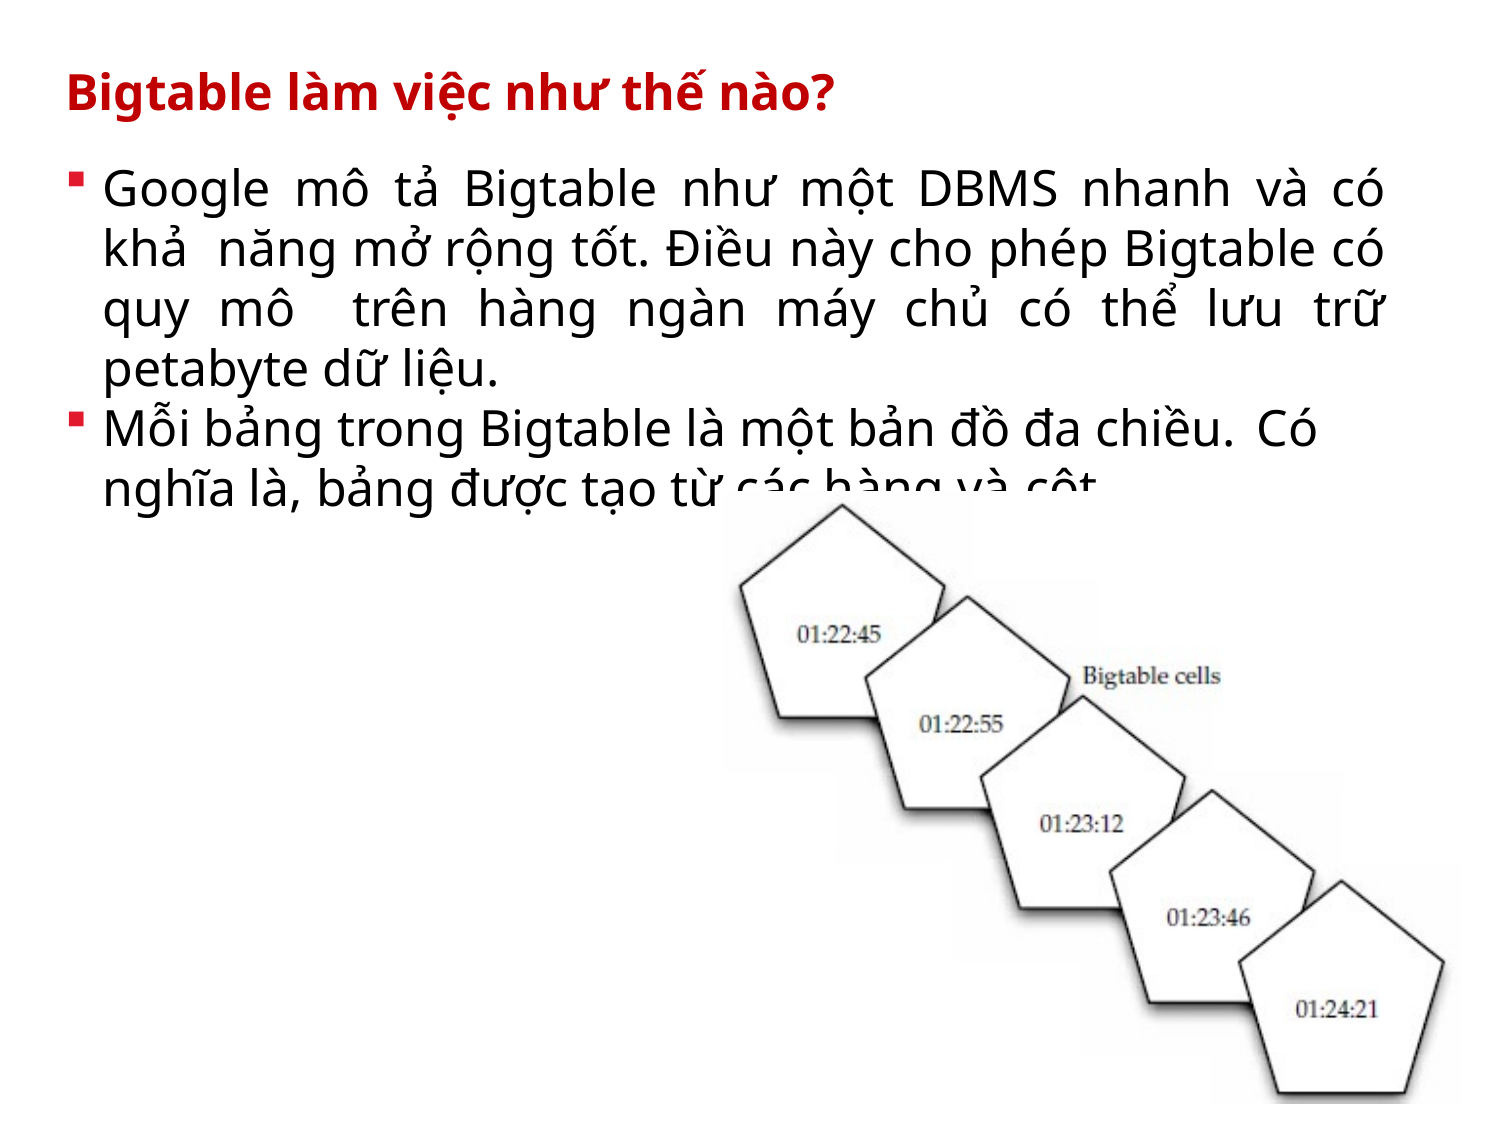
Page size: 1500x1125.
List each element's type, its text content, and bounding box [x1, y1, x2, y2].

text_box Bigtable làm việc như thế nào? Google mô tả Bigtable như một DBMS nhanh và có khả năng mở rộng tốt. Điều này cho phép Bigtable có quy mô trên hàng ngàn máy chủ có thể lưu trữ petabyte dữ liệu. Mỗi bảng trong Bigtable là một bản đồ đa chiều. Có nghĩa là, bảng được tạo từ các hàng và cột [62, 23, 1387, 517]
picture [723, 491, 1461, 1104]
